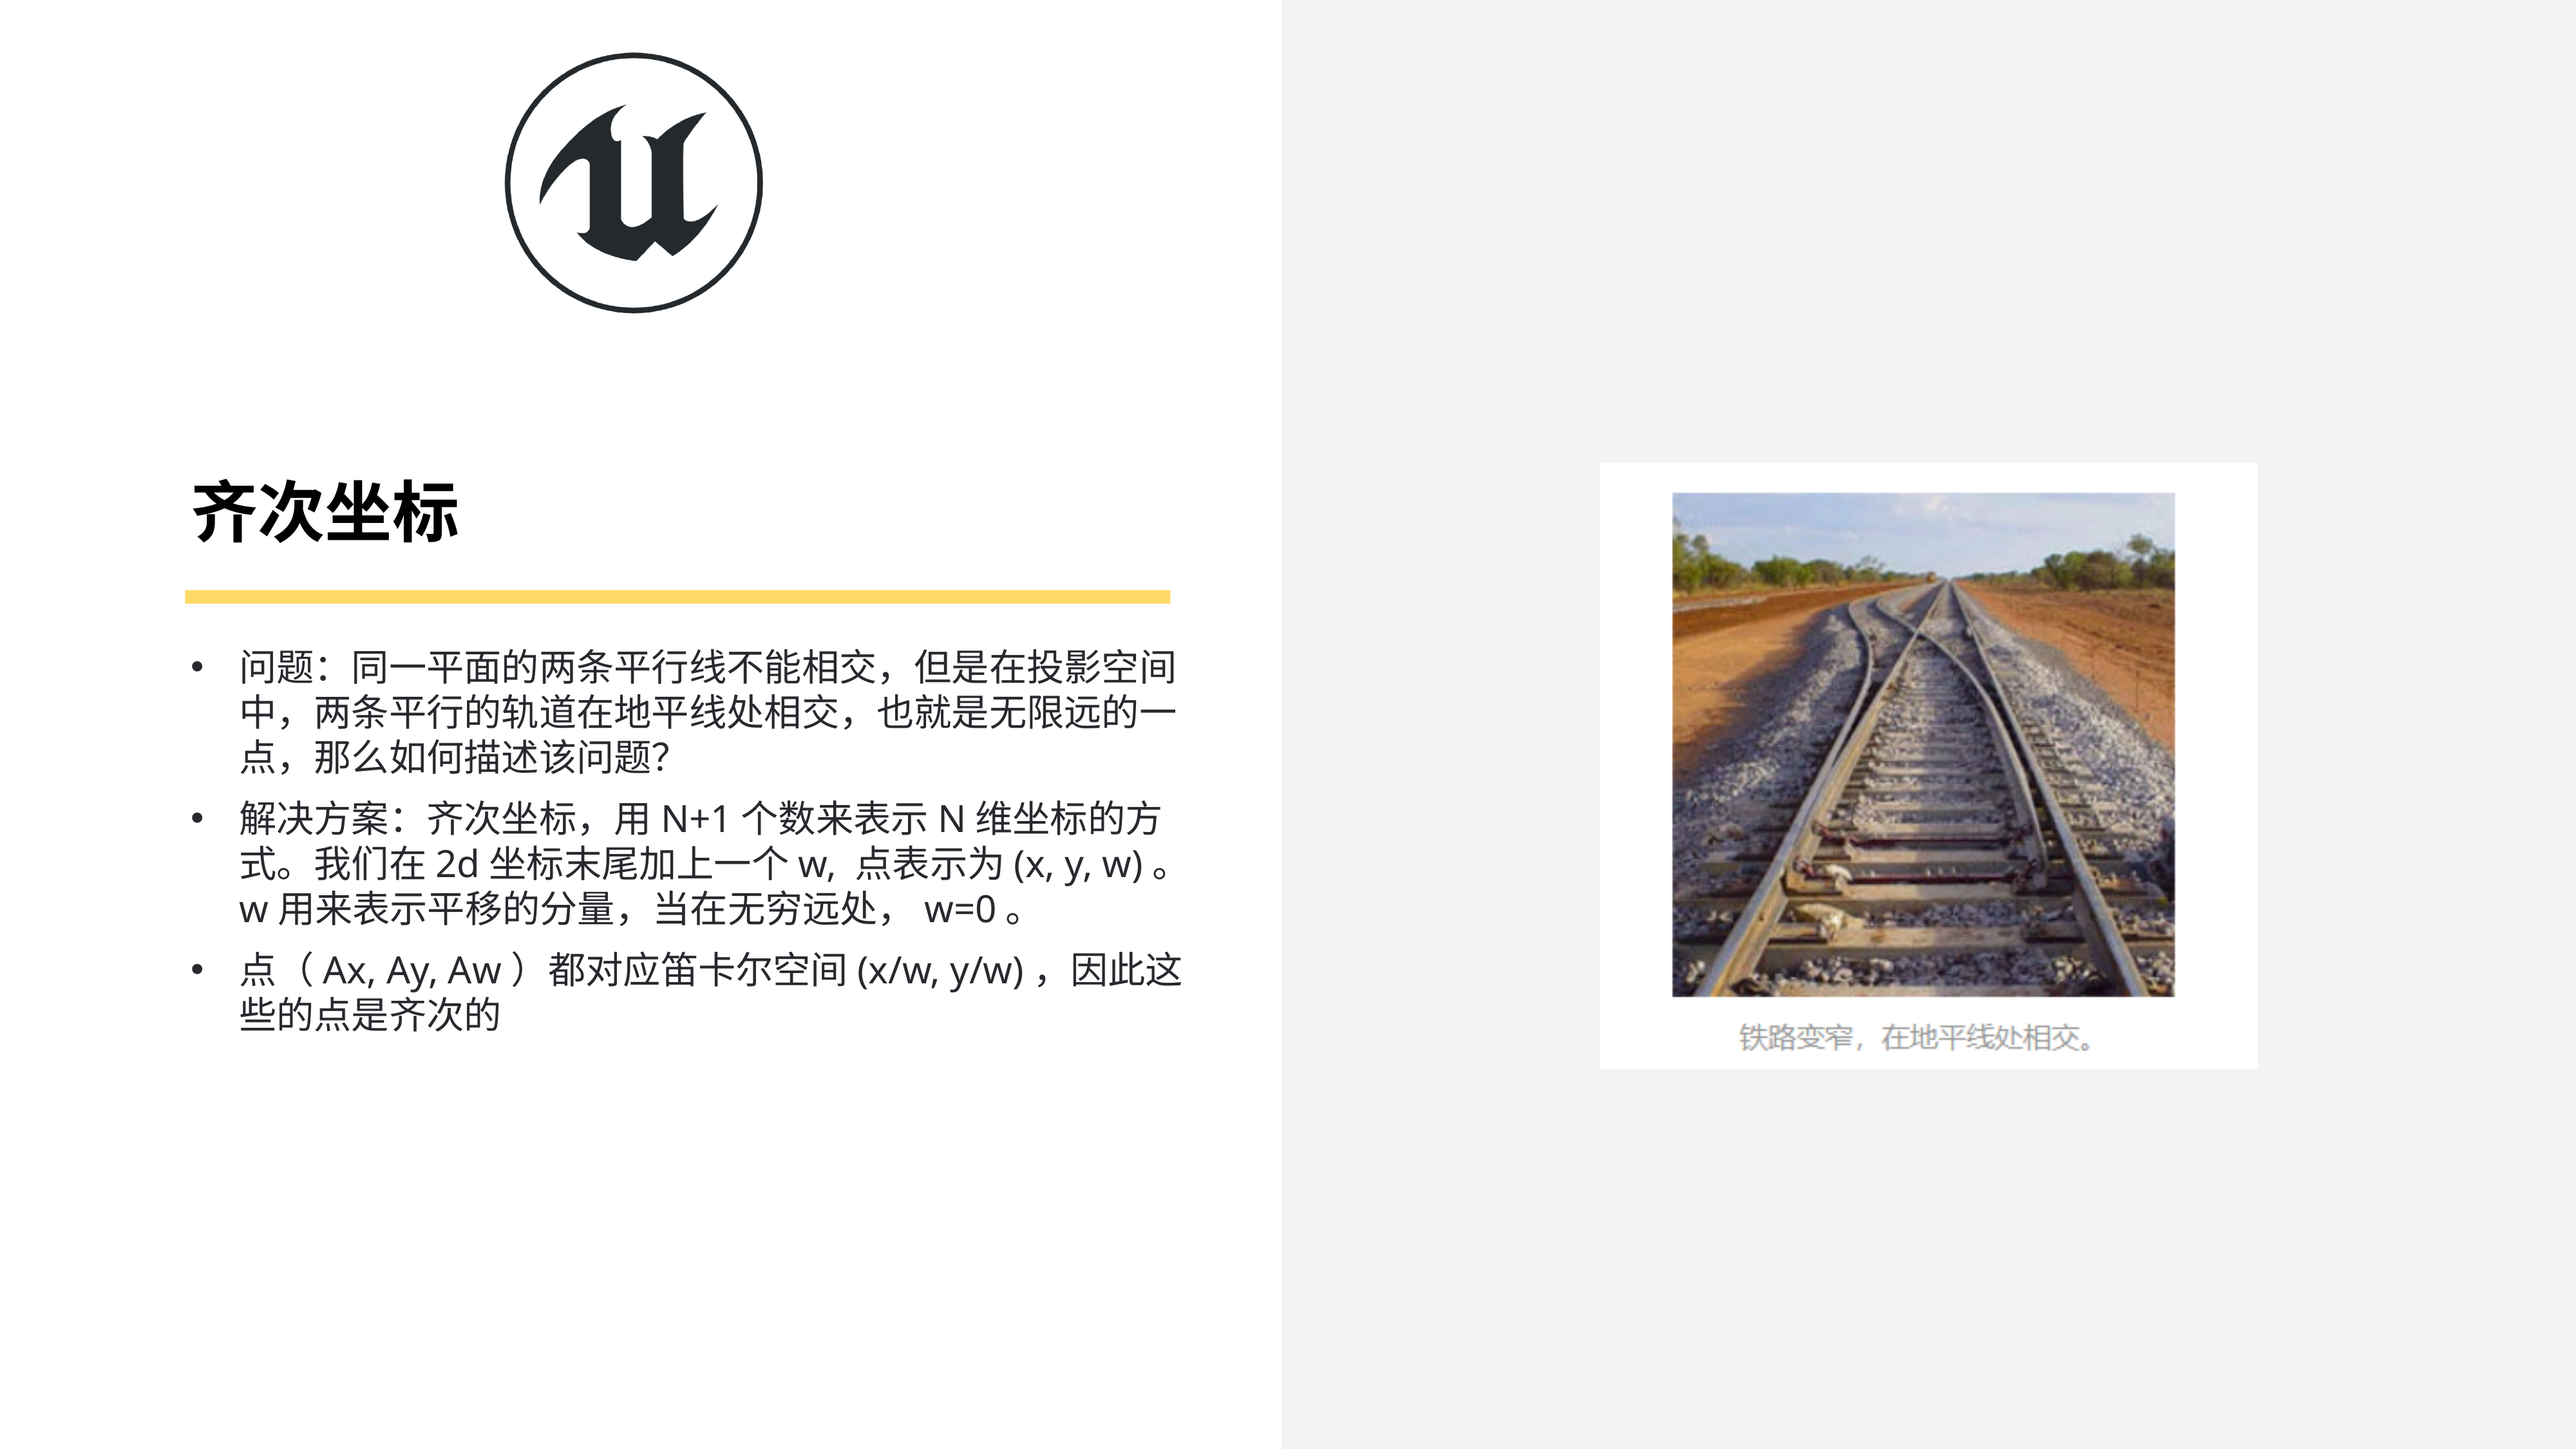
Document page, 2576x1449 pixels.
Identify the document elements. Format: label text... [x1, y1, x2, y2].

text_box [1281, 0, 2576, 1449]
text_box [185, 590, 1171, 604]
picture [1600, 463, 2258, 1070]
picture [495, 42, 773, 327]
text_box 齐次坐标 [185, 464, 1133, 556]
text_box 问题：同一平面的两条平行线不能相交，但是在投影空间中，两条平行的轨道在地平线处相交，也就是无限远的一点，那么如何描述该问题？ 解决方案：齐次坐标，用N+1个数来表示N维坐标的方式。我们在2d坐标末尾加上一个w, 点表示为(x, y, w)。w用来表示平移的分量，当在无穷远处，w=0。 点（Ax, Ay, Aw）都对应笛卡尔空间(x/w, y/w)，因此这些的点是齐次的 [185, 638, 1215, 1164]
